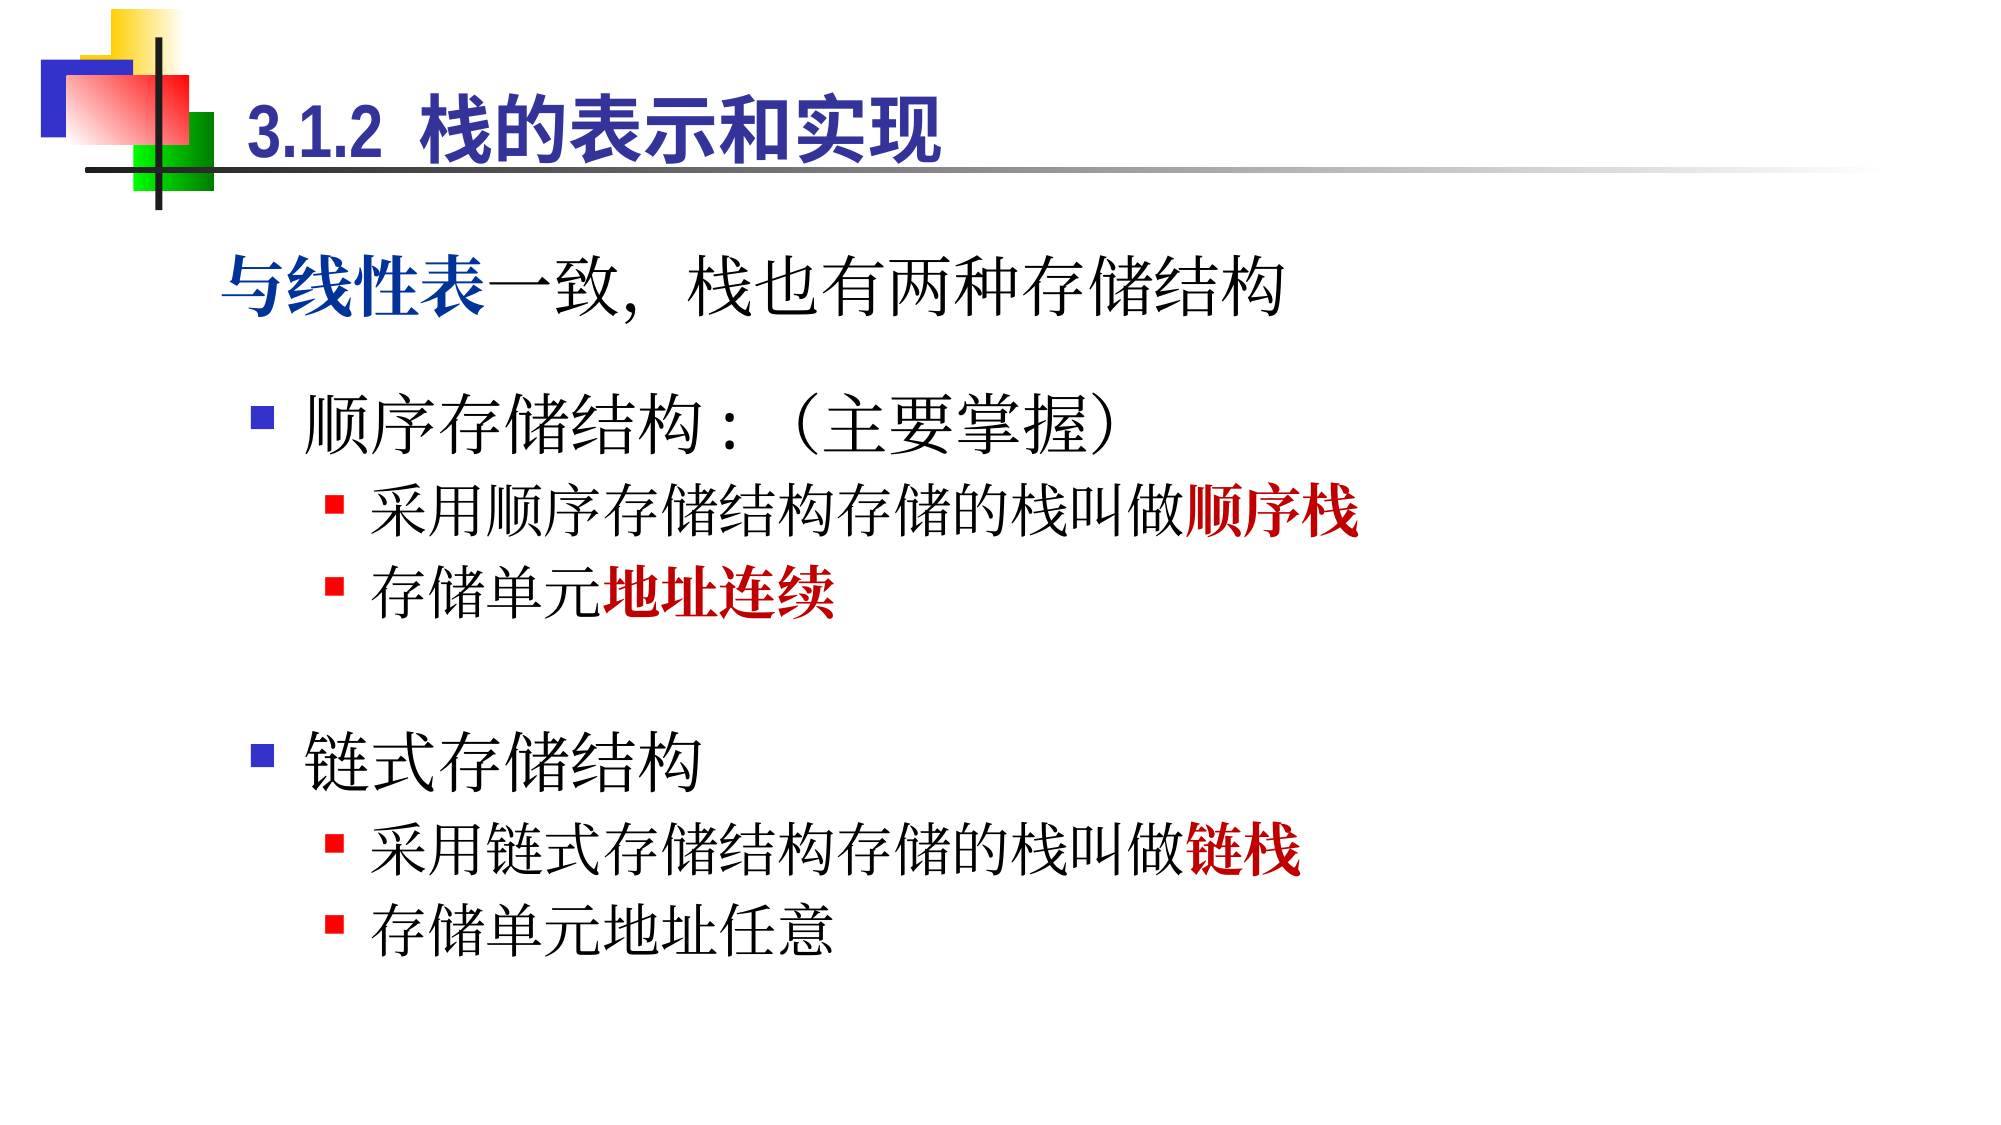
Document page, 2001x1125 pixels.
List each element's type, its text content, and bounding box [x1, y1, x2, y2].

text_box 3.1.2 栈的表示和实现 [232, 75, 1478, 179]
text_box 与线性表一致，栈也有两种存储结构 [204, 226, 1863, 344]
text_box 顺序存储结构:（主要掌握） 采用顺序存储结构存储的栈叫做顺序栈 存储单元地址连续 链式存储结构 采用链式存储结构存储的栈叫做链栈 存储单元地址任意 [232, 375, 1962, 878]
